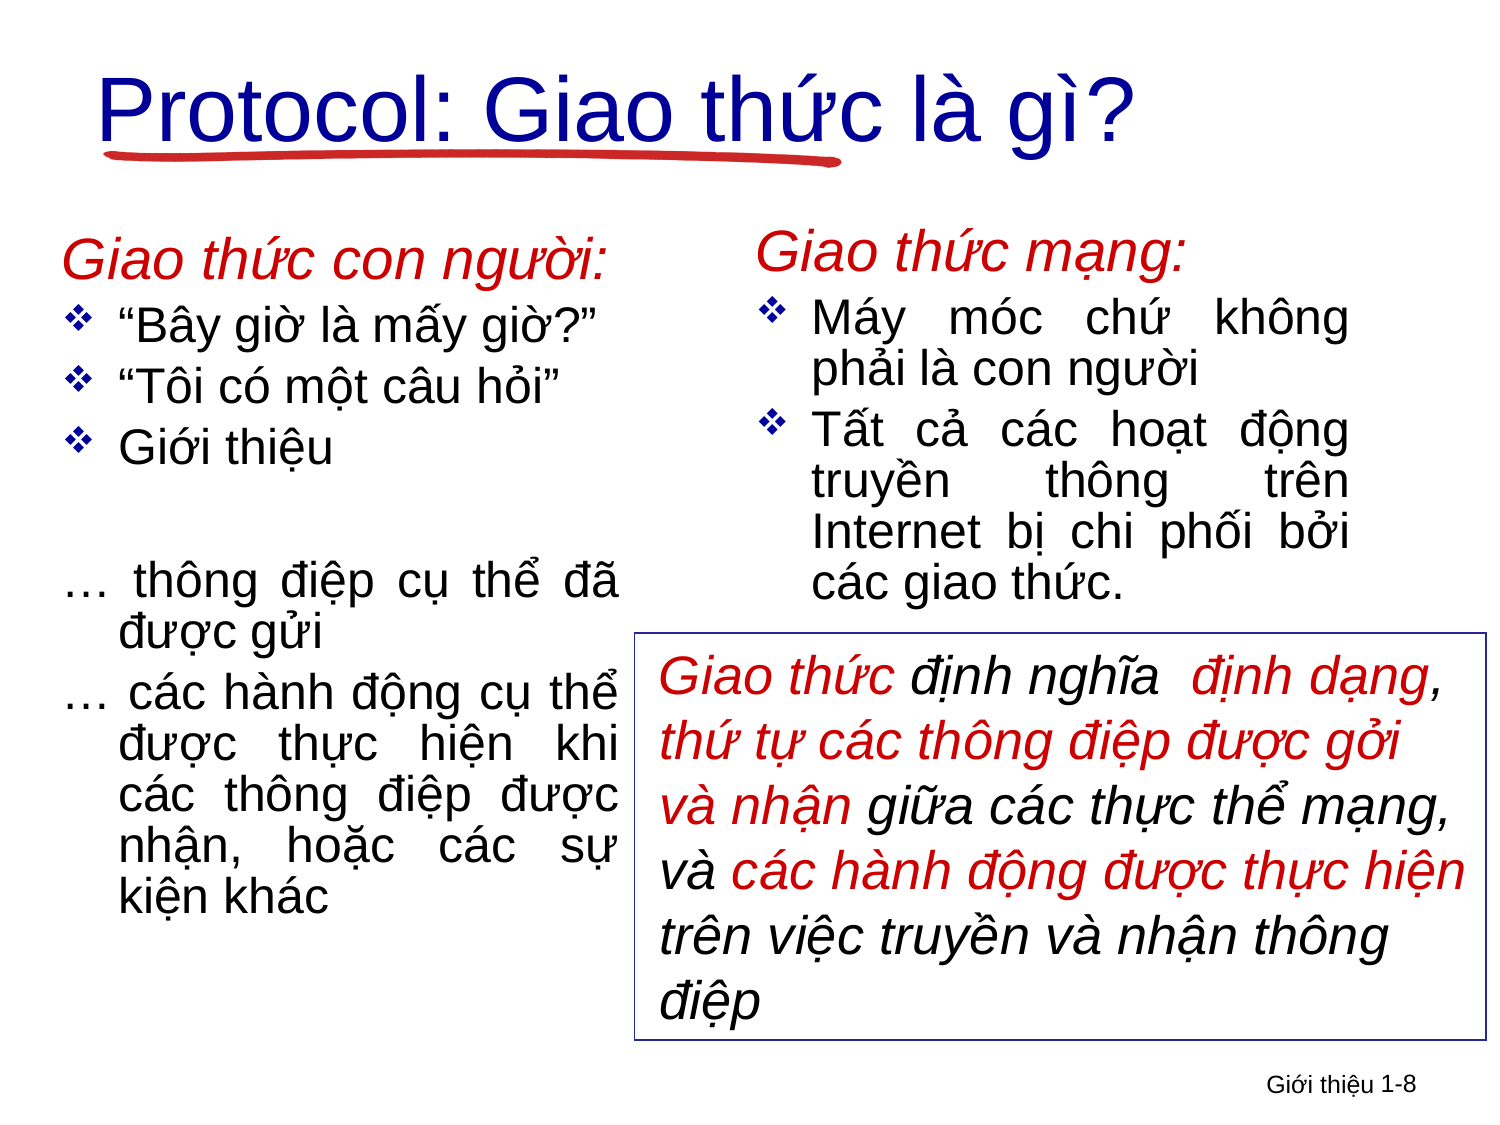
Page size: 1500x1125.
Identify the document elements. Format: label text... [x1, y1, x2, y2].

list Giao thức con người: “Bây giờ là mấy giờ?” “Tôi có một câu hỏi” Giới thiệu … thông điệp cụ thể đã được gửi … các hành động cụ thể được thực hiện khi các thông điệp được nhận, hoặc các sự kiện khác [46, 224, 635, 988]
list Giao thức mạng: Máy móc chứ không phải là con người Tất cả các hoạt động truyền thông trên Internet bị chi phối bởi các giao thức. [740, 216, 1366, 632]
footer Giới thiệu [914, 1060, 1391, 1109]
slide_number 1-8 [1365, 1059, 1477, 1106]
text_box Giao thức định nghĩa định dạng, thứ tự các thông điệp được gởi và nhận giữa các thực thể mạng, và các hành động được thực hiện trên việc truyền và nhận thông điệp [634, 632, 1486, 1040]
title Protocol: Giao thức là gì? [79, 33, 1313, 177]
picture [100, 144, 851, 173]
